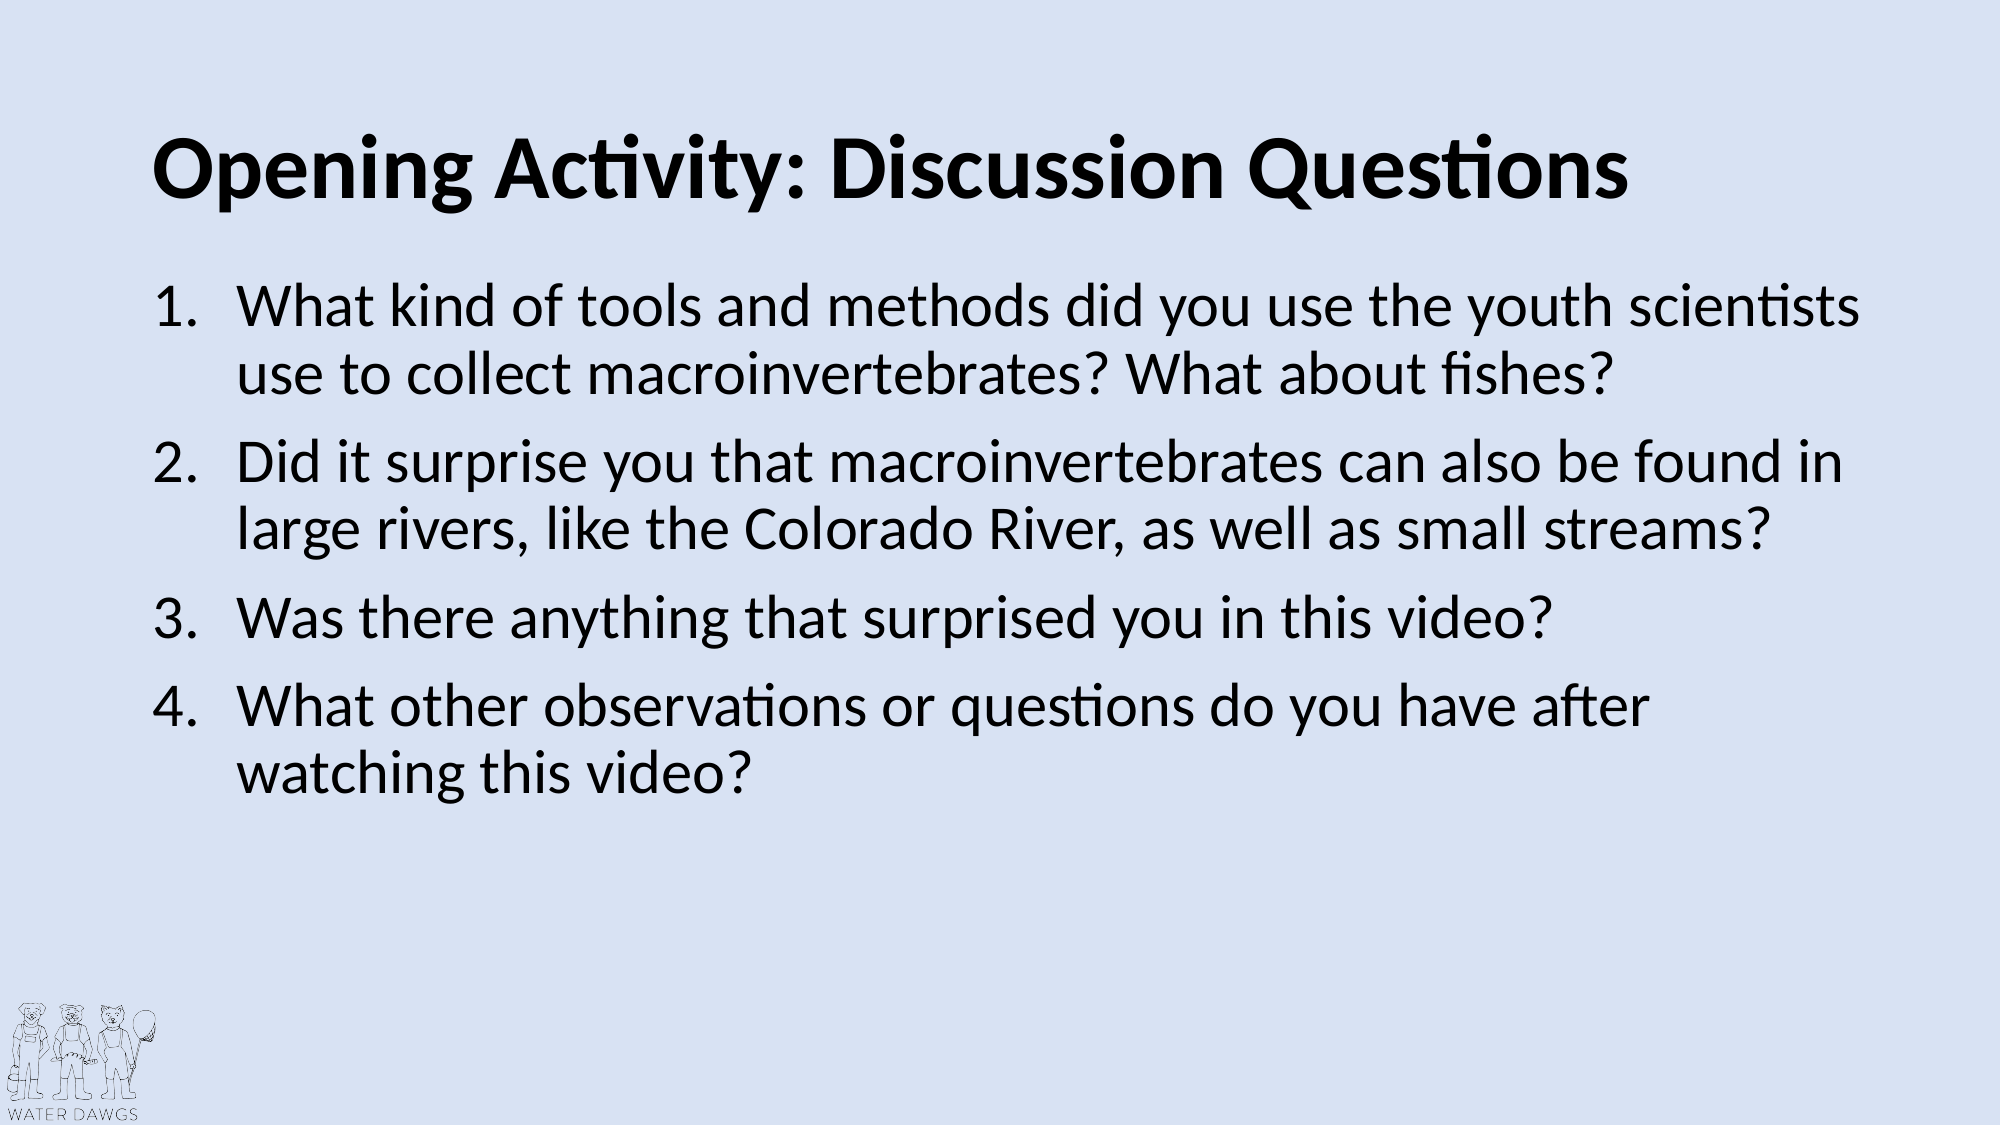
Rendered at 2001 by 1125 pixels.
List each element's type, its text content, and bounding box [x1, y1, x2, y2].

list What kind of tools and methods did you use the youth scientists use to collect macroinvertebrates? What about fishes? Did it surprise you that macroinvertebrates can also be found in large rivers, like the Colorado River, as well as small streams? Was there anything that surprised you in this video? What other observations or questions do you have after watching this video? [137, 265, 1912, 980]
title Opening Activity: Discussion Questions [137, 59, 1863, 278]
picture [0, 966, 172, 1125]
